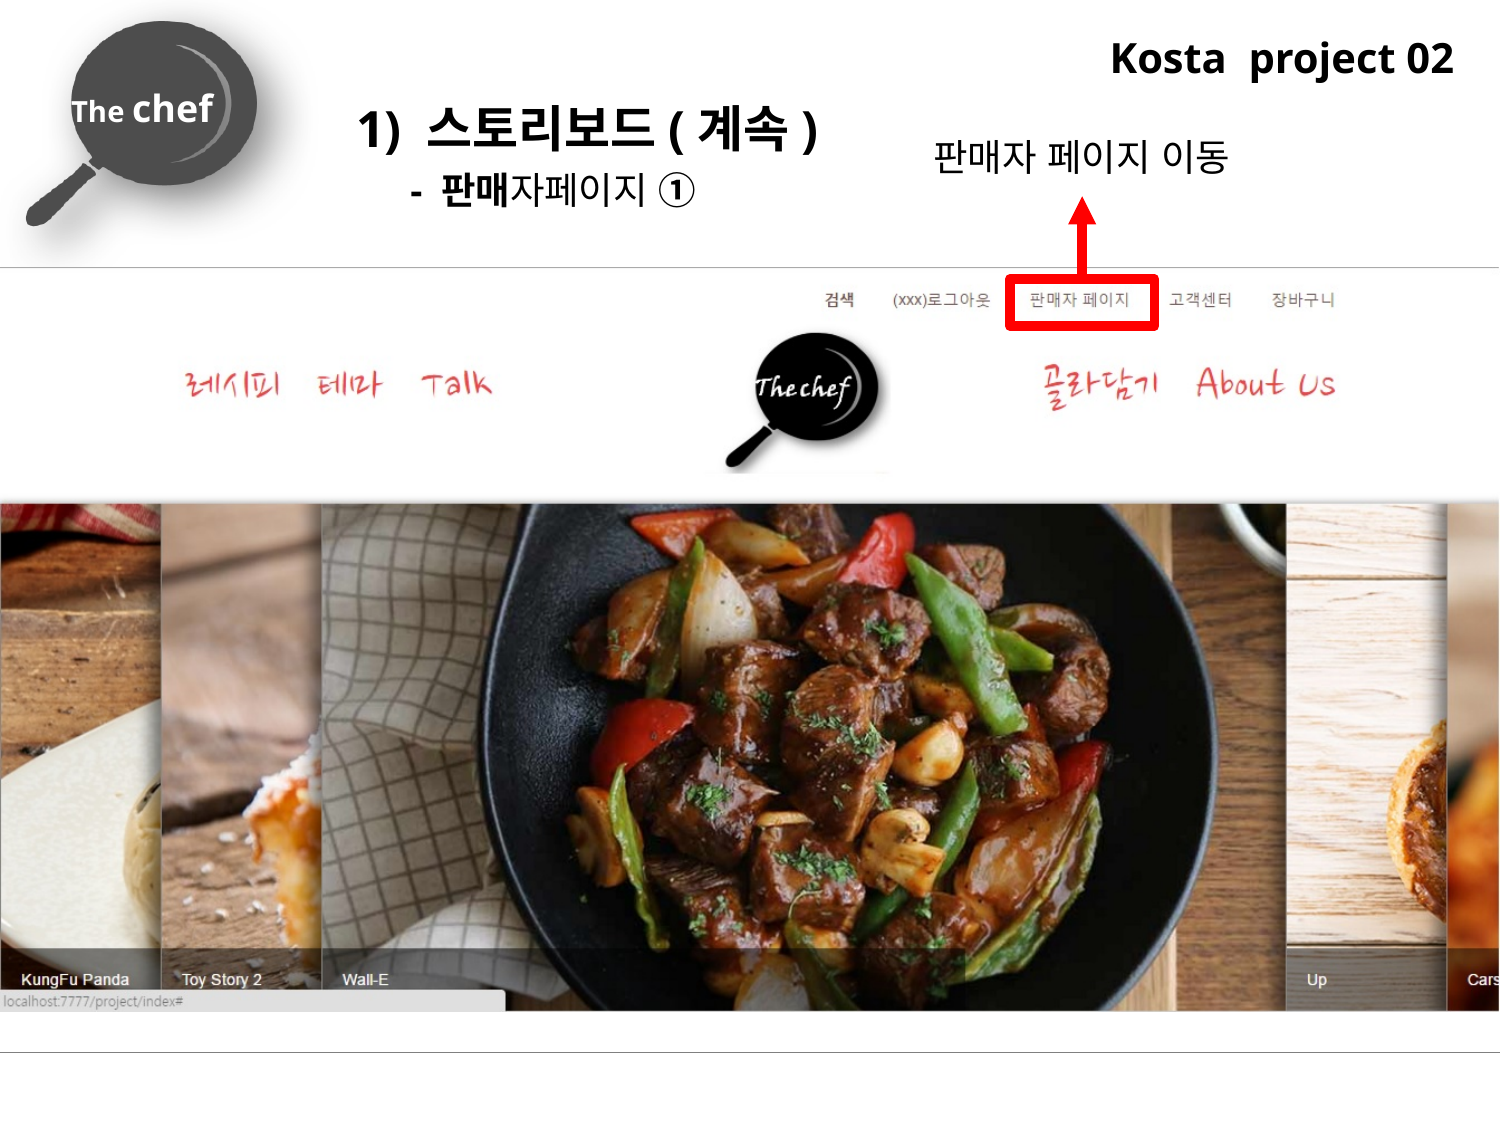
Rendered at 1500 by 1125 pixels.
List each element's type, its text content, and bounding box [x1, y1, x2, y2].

text_box 1) 스토리보드(계속) [459, 89, 834, 165]
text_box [0, 0, 455, 265]
text_box 판매자 페이지 이동 [918, 126, 1246, 186]
text_box - 판매자페이지 ① [459, 165, 739, 219]
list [0, 266, 1500, 1012]
text_box Kosta project 02 [1033, 24, 1500, 90]
